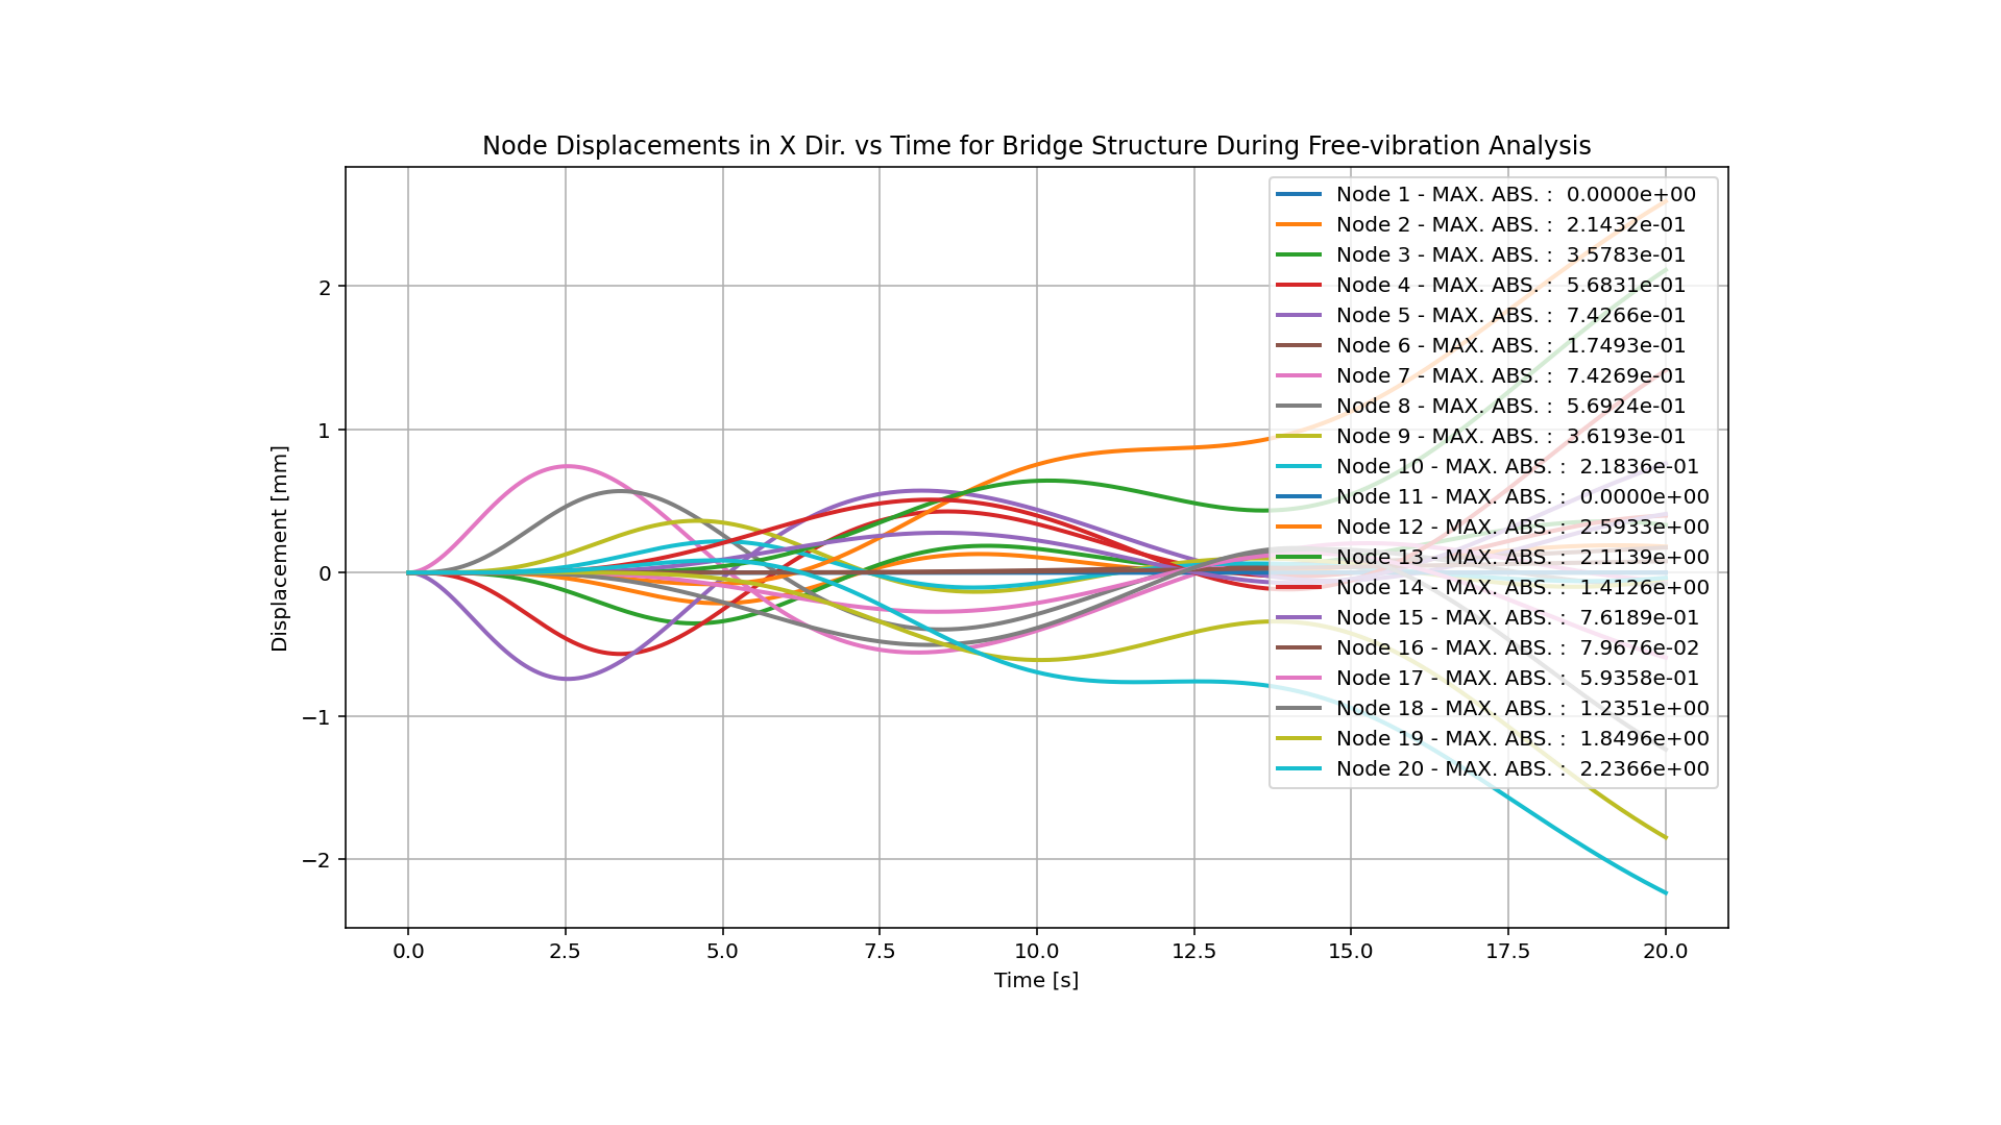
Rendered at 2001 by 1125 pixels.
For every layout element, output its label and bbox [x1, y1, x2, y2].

picture [257, 119, 1743, 1006]
